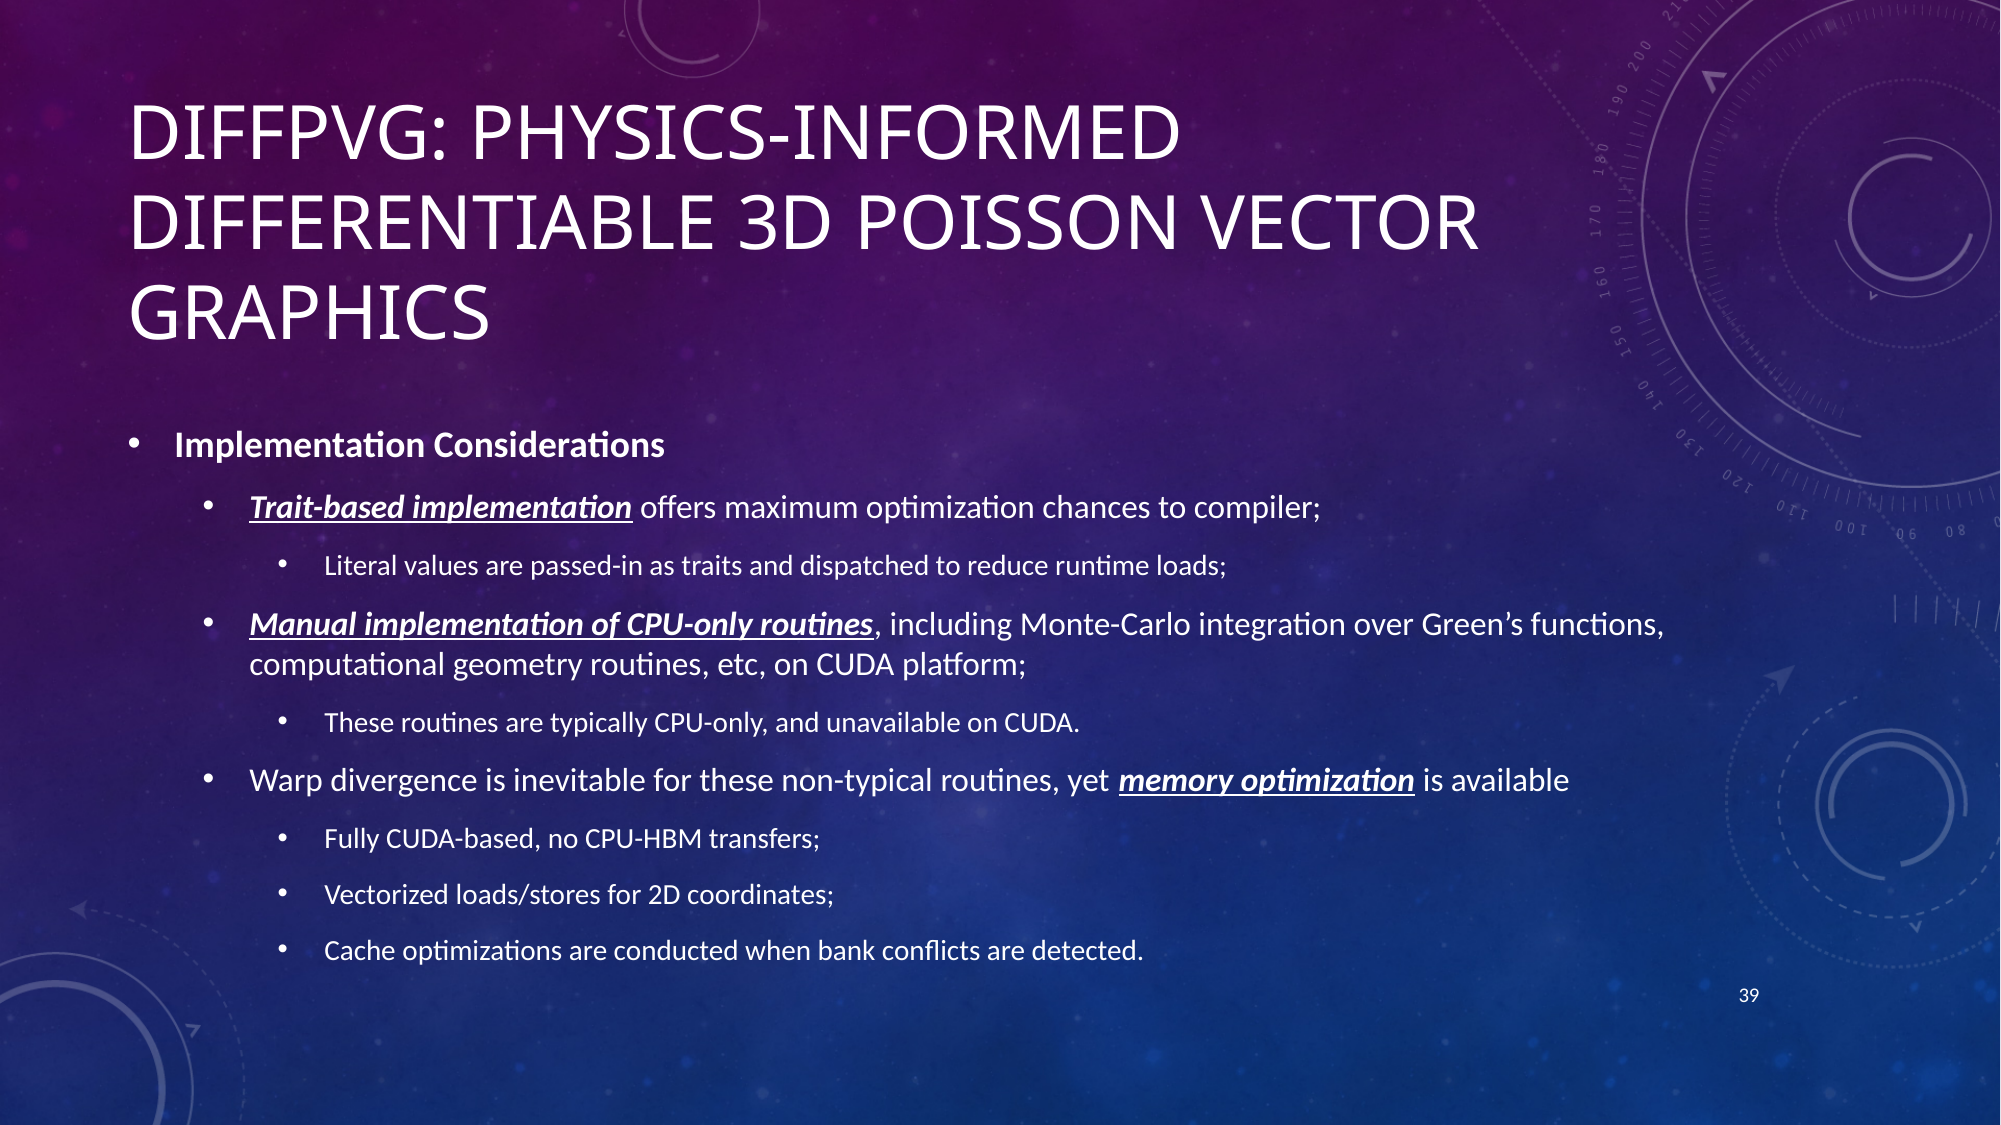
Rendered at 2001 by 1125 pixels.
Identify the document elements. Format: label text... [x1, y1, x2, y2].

list Implementation Considerations Trait-based implementation offers maximum optimization chances to compiler; Literal values are passed-in as traits and dispatched to reduce runtime loads; Manual implementation of CPU-only routines, including Monte-Carlo integration over Green’s functions, computational geometry routines, etc, on CUDA platform; These routines are typically CPU-only, and unavailable on CUDA. Warp divergence is inevitable for these non-typical routines, yet memory optimization is available Fully CUDA-based, no CPU-HBM transfers; Vectorized loads/stores for 2D coordinates; Cache optimizations are conducted when bank conflicts are detected. [112, 351, 1775, 1035]
picture [0, 0, 2001, 1125]
slide_number 39 [1684, 963, 1775, 1025]
title DiffPVG: Physics-Informed Differentiable 3D Poisson Vector Graphics [112, 99, 1775, 339]
